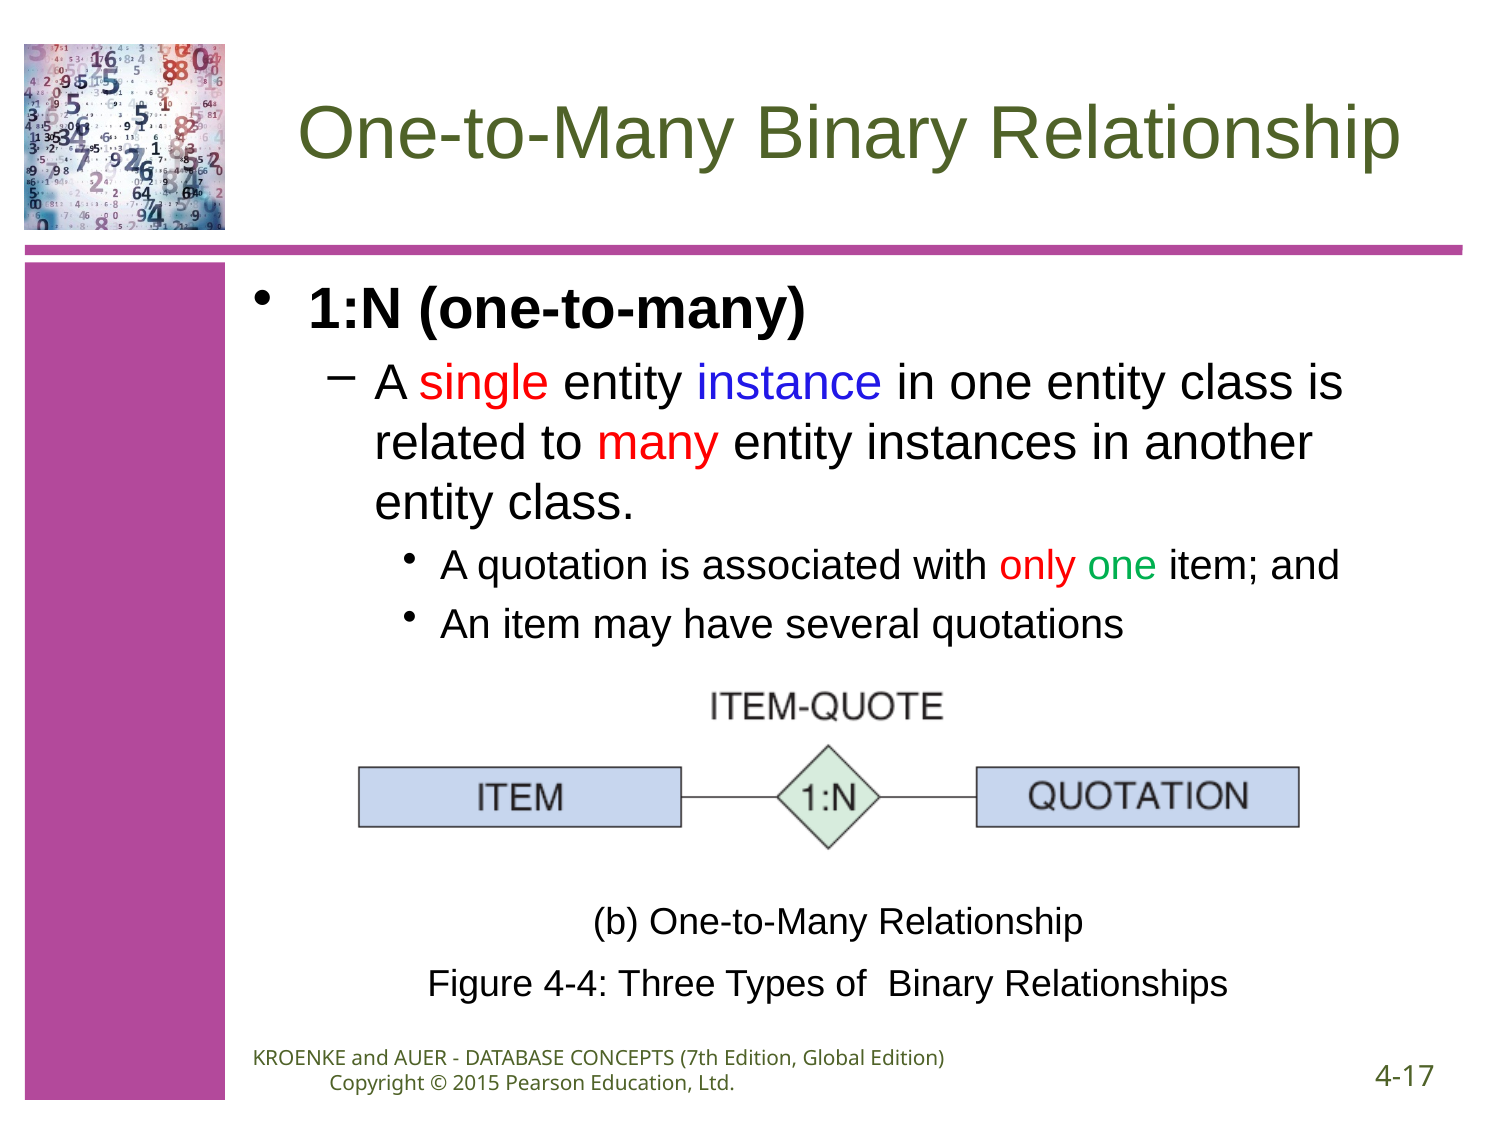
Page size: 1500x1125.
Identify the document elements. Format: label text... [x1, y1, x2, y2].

list 1:N (one-to-many) A single entity instance in one entity class is related to many entity instances in another entity class. A quotation is associated with only one item; and An item may have several quotations [237, 262, 1426, 1026]
picture [24, 44, 225, 230]
footer KROENKE and AUER - DATABASE CONCEPTS (7th Edition, Global Edition) Copyright © 2015 Pearson Education, Ltd. [237, 1037, 1088, 1104]
text_box Figure 4-4: Three Types of Binary Relationships [412, 951, 1363, 1012]
slide_number 4-17 [1287, 1049, 1451, 1103]
title One-to-Many Binary Relationship [237, 44, 1463, 213]
picture [335, 671, 1326, 876]
text_box (b) One-to-Many Relationship [578, 889, 1099, 950]
